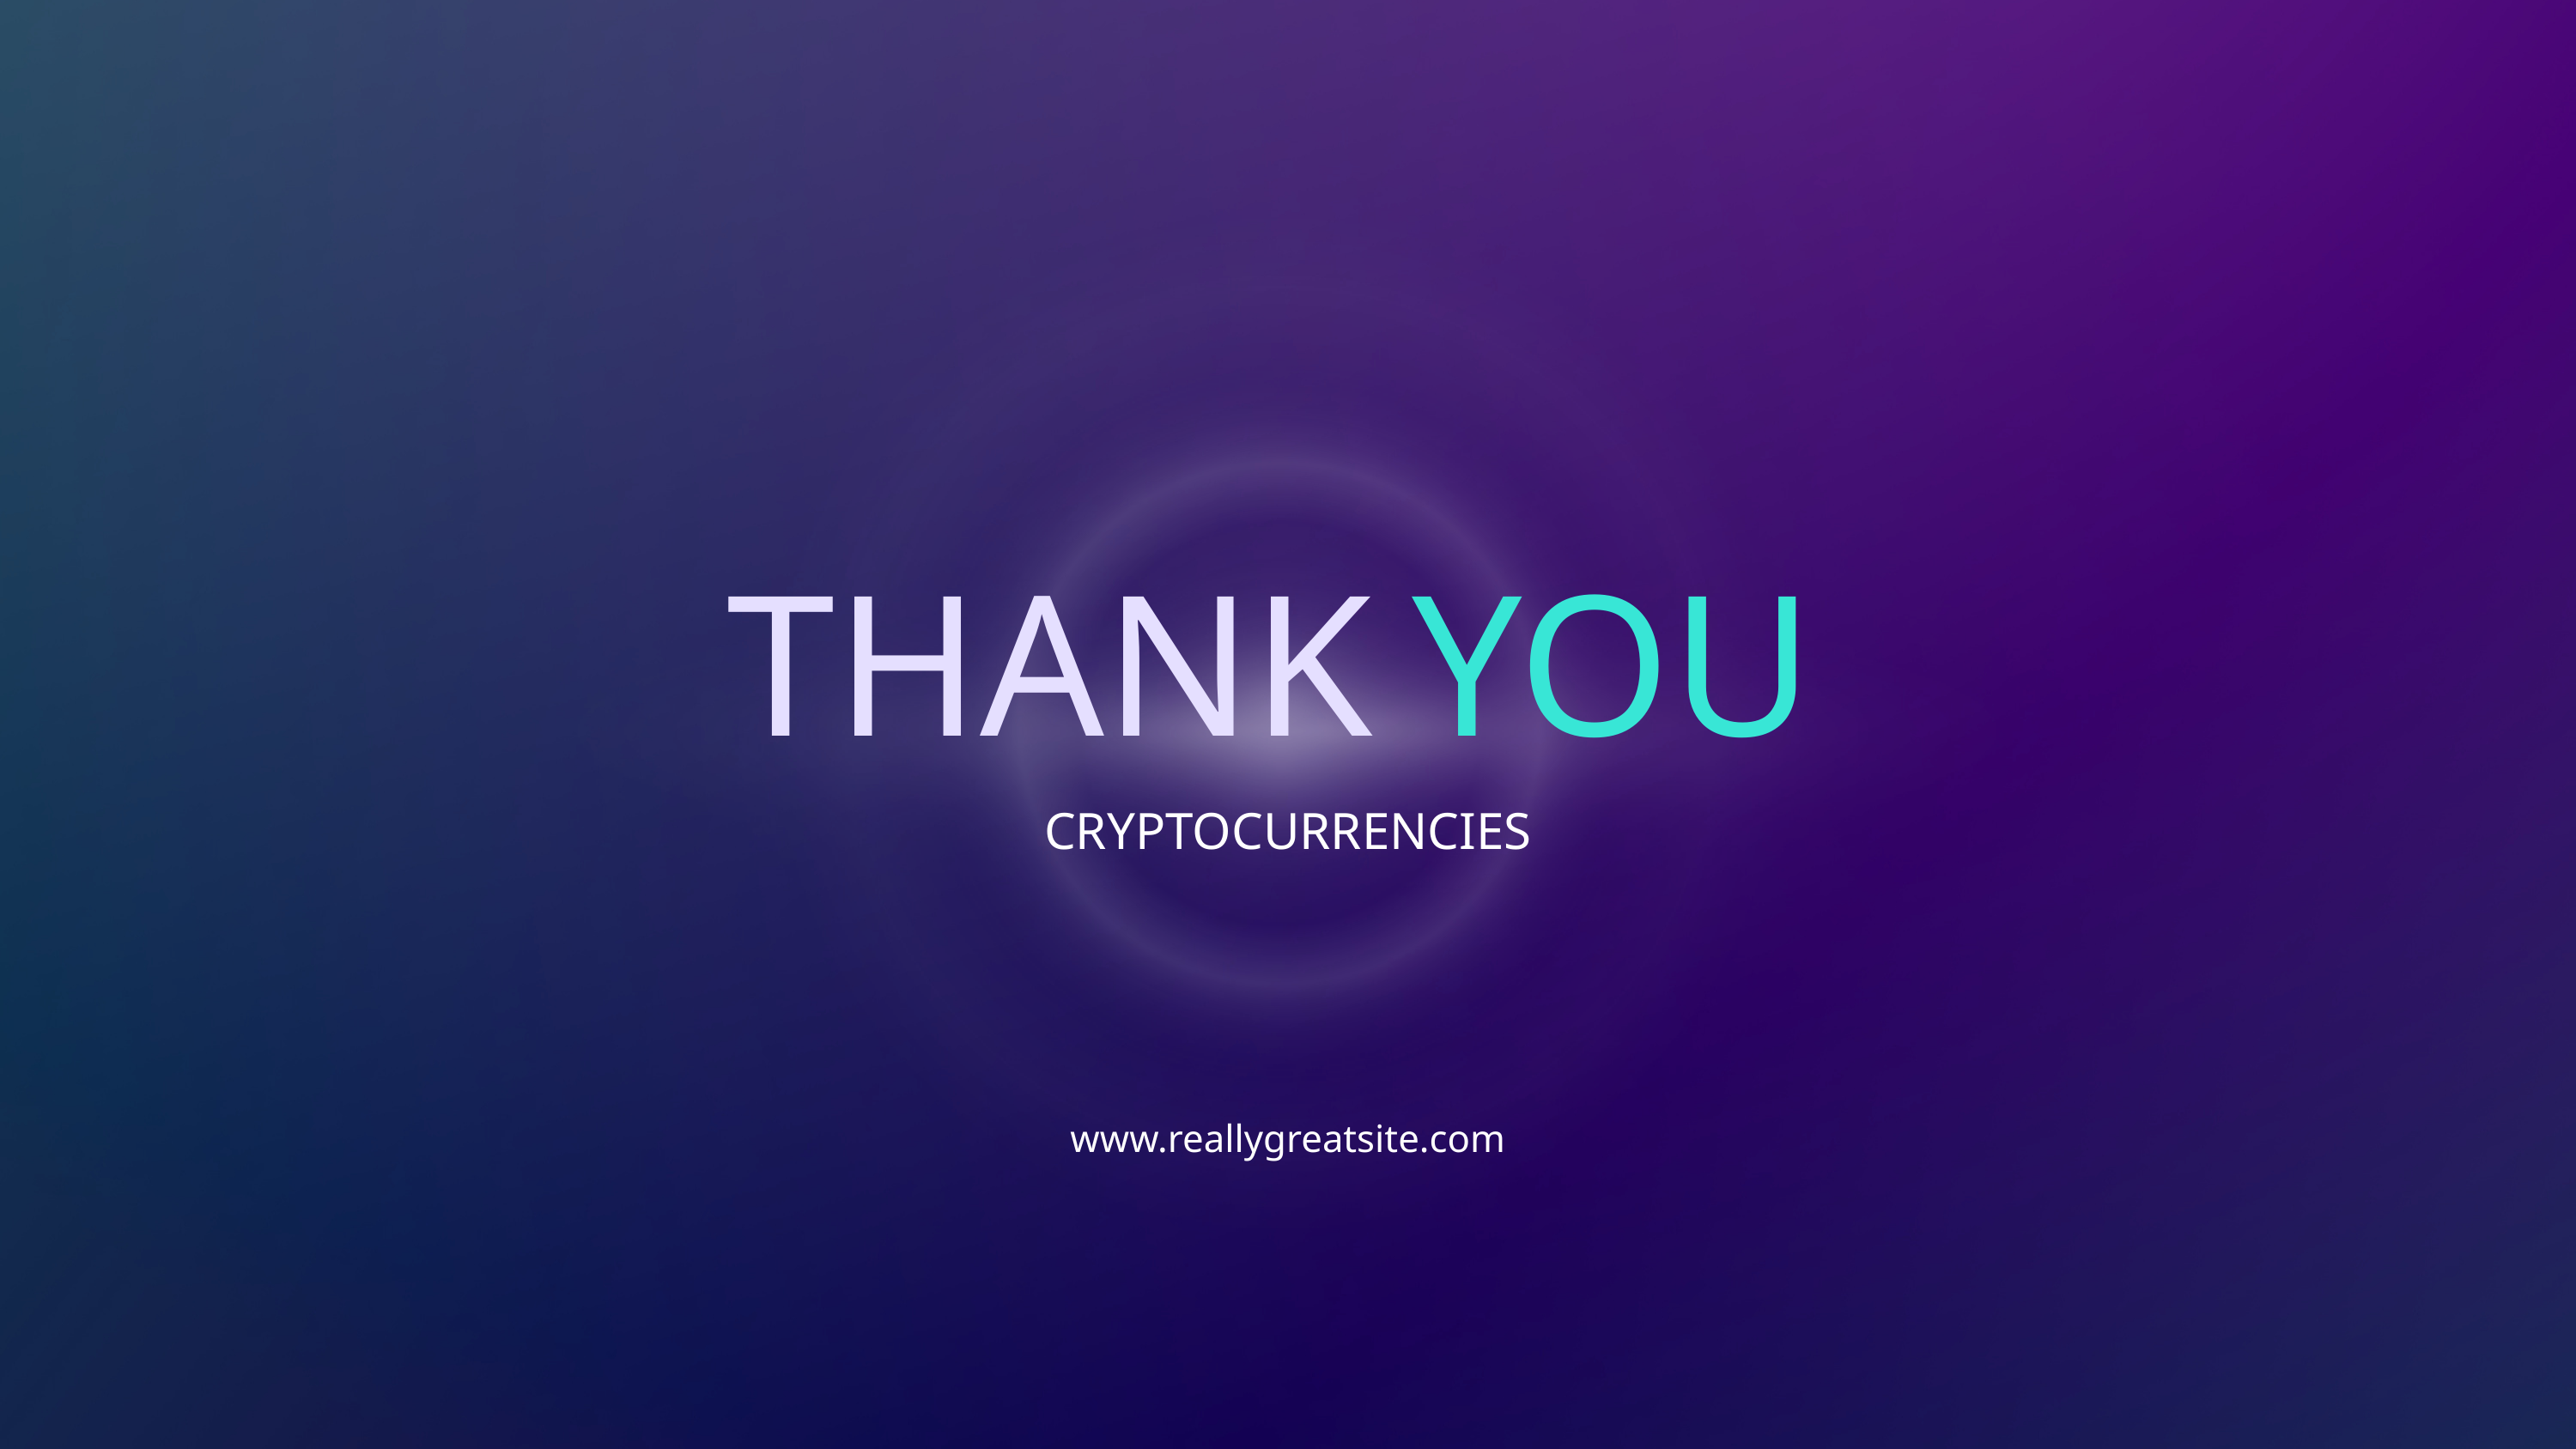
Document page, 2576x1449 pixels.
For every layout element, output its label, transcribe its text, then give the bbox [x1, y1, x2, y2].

text_box [410, 144, 2166, 1304]
text_box CRYPTOCURRENCIES [531, 789, 2045, 860]
text_box YOU [1358, 502, 1868, 776]
text_box THANK [617, 502, 1358, 776]
text_box www.reallygreatsite.com [1013, 1106, 1563, 1160]
text_box [0, 0, 2576, 1449]
